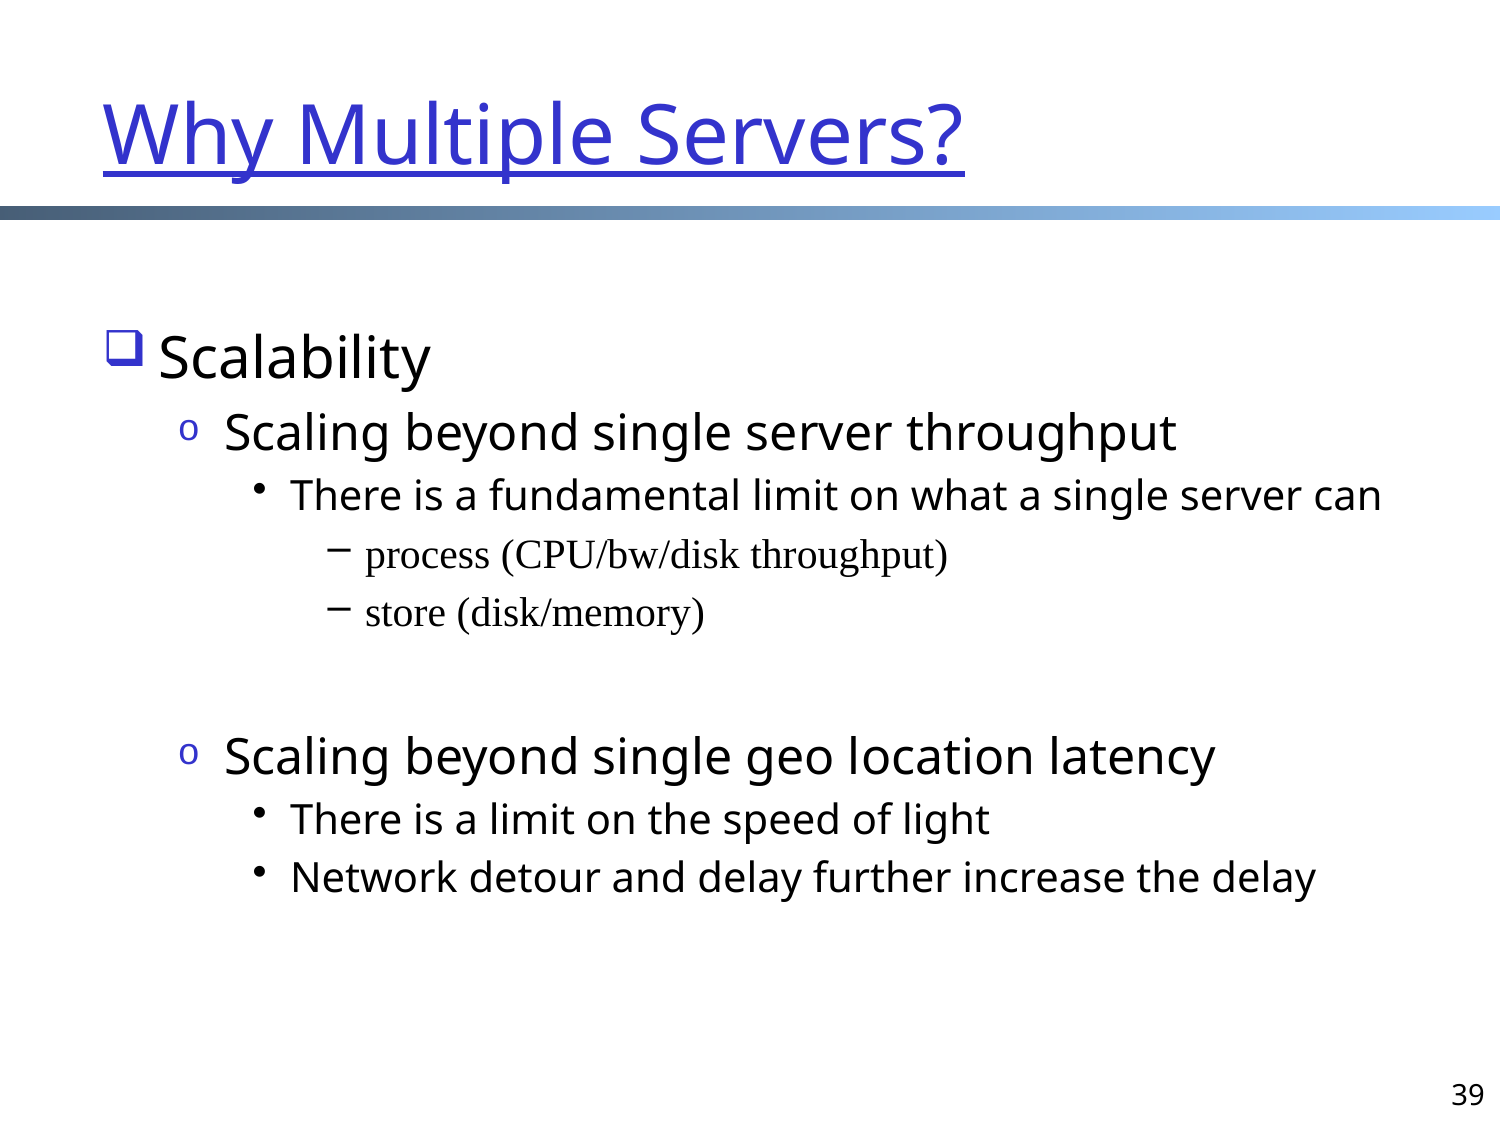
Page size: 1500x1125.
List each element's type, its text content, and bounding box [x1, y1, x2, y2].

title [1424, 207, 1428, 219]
slide_number 39 [1424, 1068, 1500, 1125]
title Why Multiple Servers? [87, 37, 1363, 225]
list Scalability Scaling beyond single server throughput There is a fundamental limit on what a single server can process (CPU/bw/disk throughput) store (disk/memory) Scaling beyond single geo location latency There is a limit on the speed of light Network detour and delay further increase the delay [87, 312, 1425, 1088]
